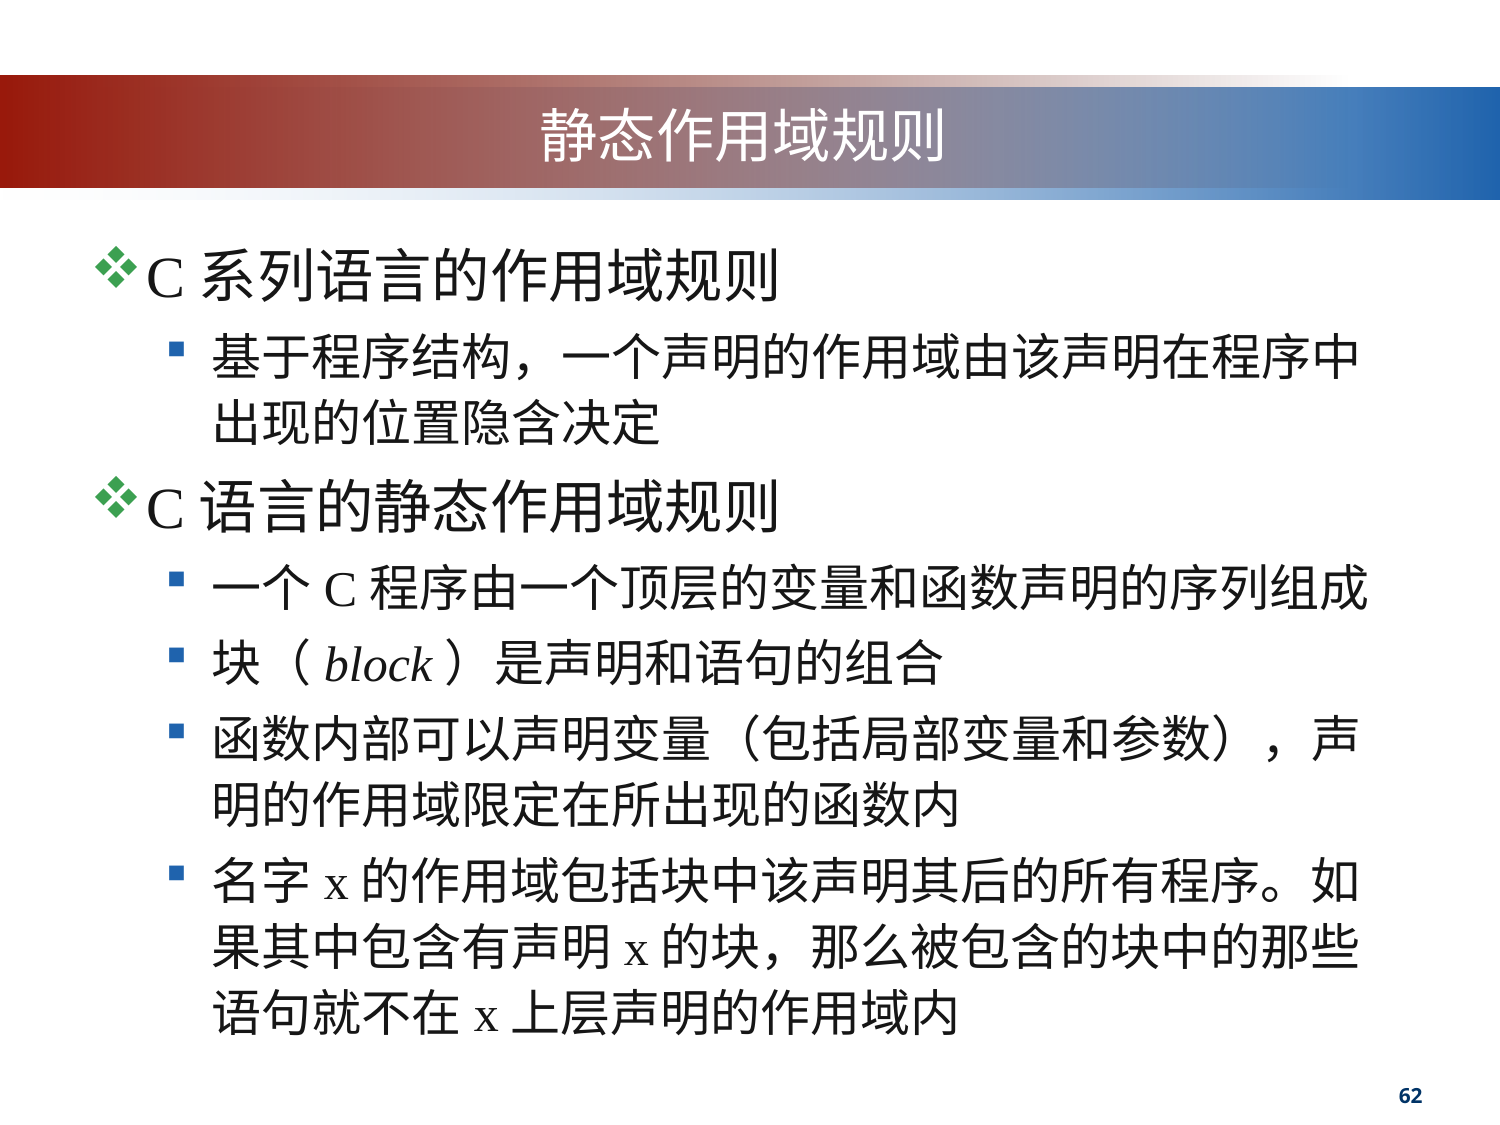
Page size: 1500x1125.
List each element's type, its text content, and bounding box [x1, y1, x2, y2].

list C系列语言的作用域规则 基于程序结构，一个声明的作用域由该声明在程序中出现的位置隐含决定 C语言的静态作用域规则 一个C程序由一个顶层的变量和函数声明的序列组成 块（block）是声明和语句的组合 函数内部可以声明变量（包括局部变量和参数），声明的作用域限定在所出现的函数内 名字x的作用域包括块中该声明其后的所有程序。如果其中包含有声明x的块，那么被包含的块中的那些语句就不在x上层声明的作用域内 [74, 224, 1426, 1061]
slide_number 62 [1087, 1074, 1438, 1117]
title 静态作用域规则 [137, 87, 1351, 181]
